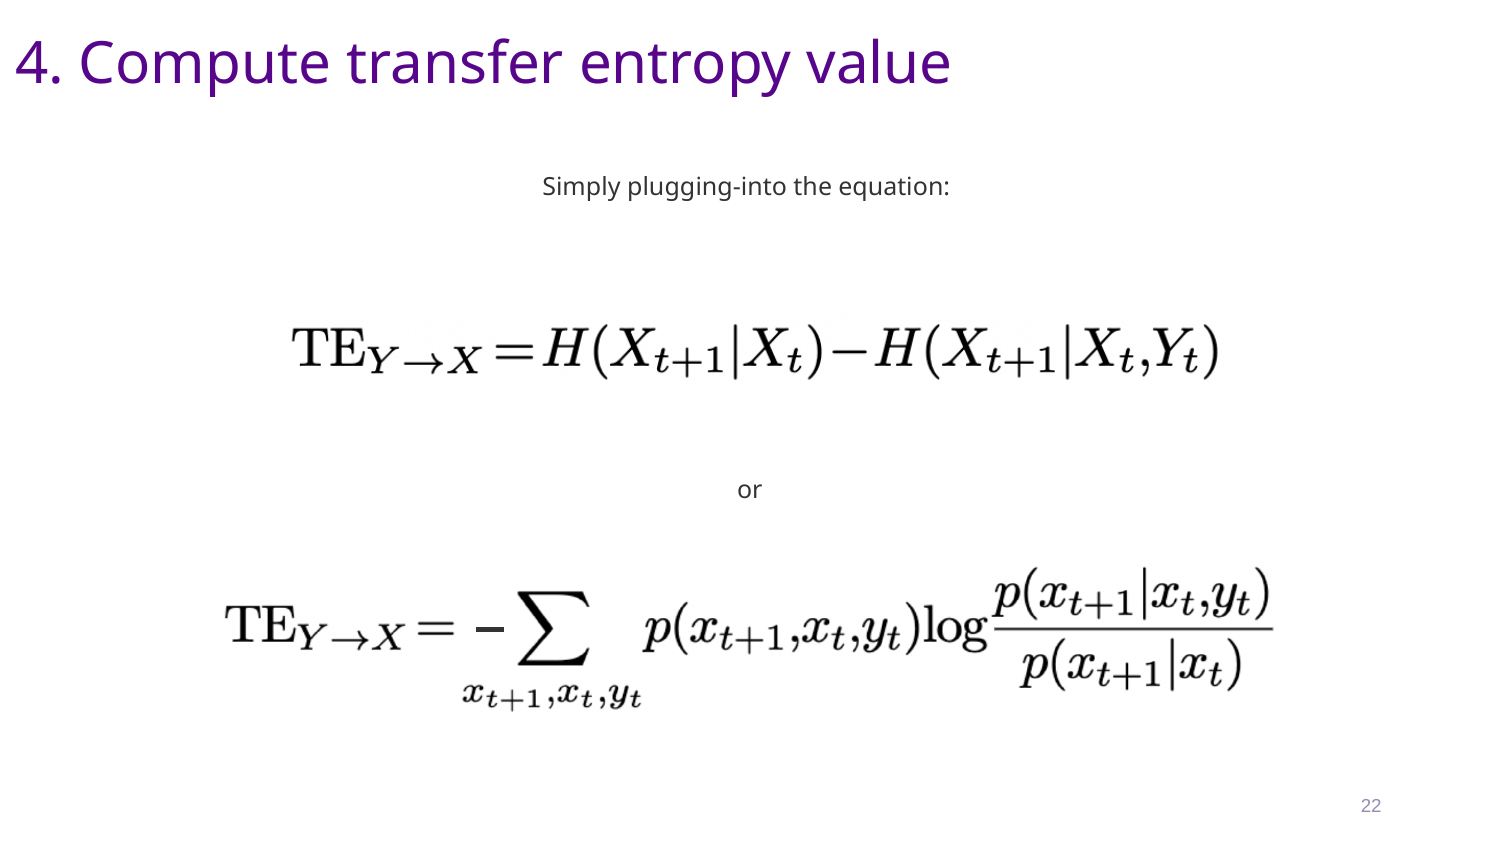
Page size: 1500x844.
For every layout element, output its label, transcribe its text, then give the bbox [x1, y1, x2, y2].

picture [278, 300, 1222, 385]
subtitle 4. Compute transfer entropy value [0, 0, 1500, 100]
text_box or [263, 451, 1236, 538]
text_box 22 [1059, 782, 1397, 827]
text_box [221, 559, 1279, 718]
text_box Simply plugging-into the equation: [263, 147, 1236, 234]
